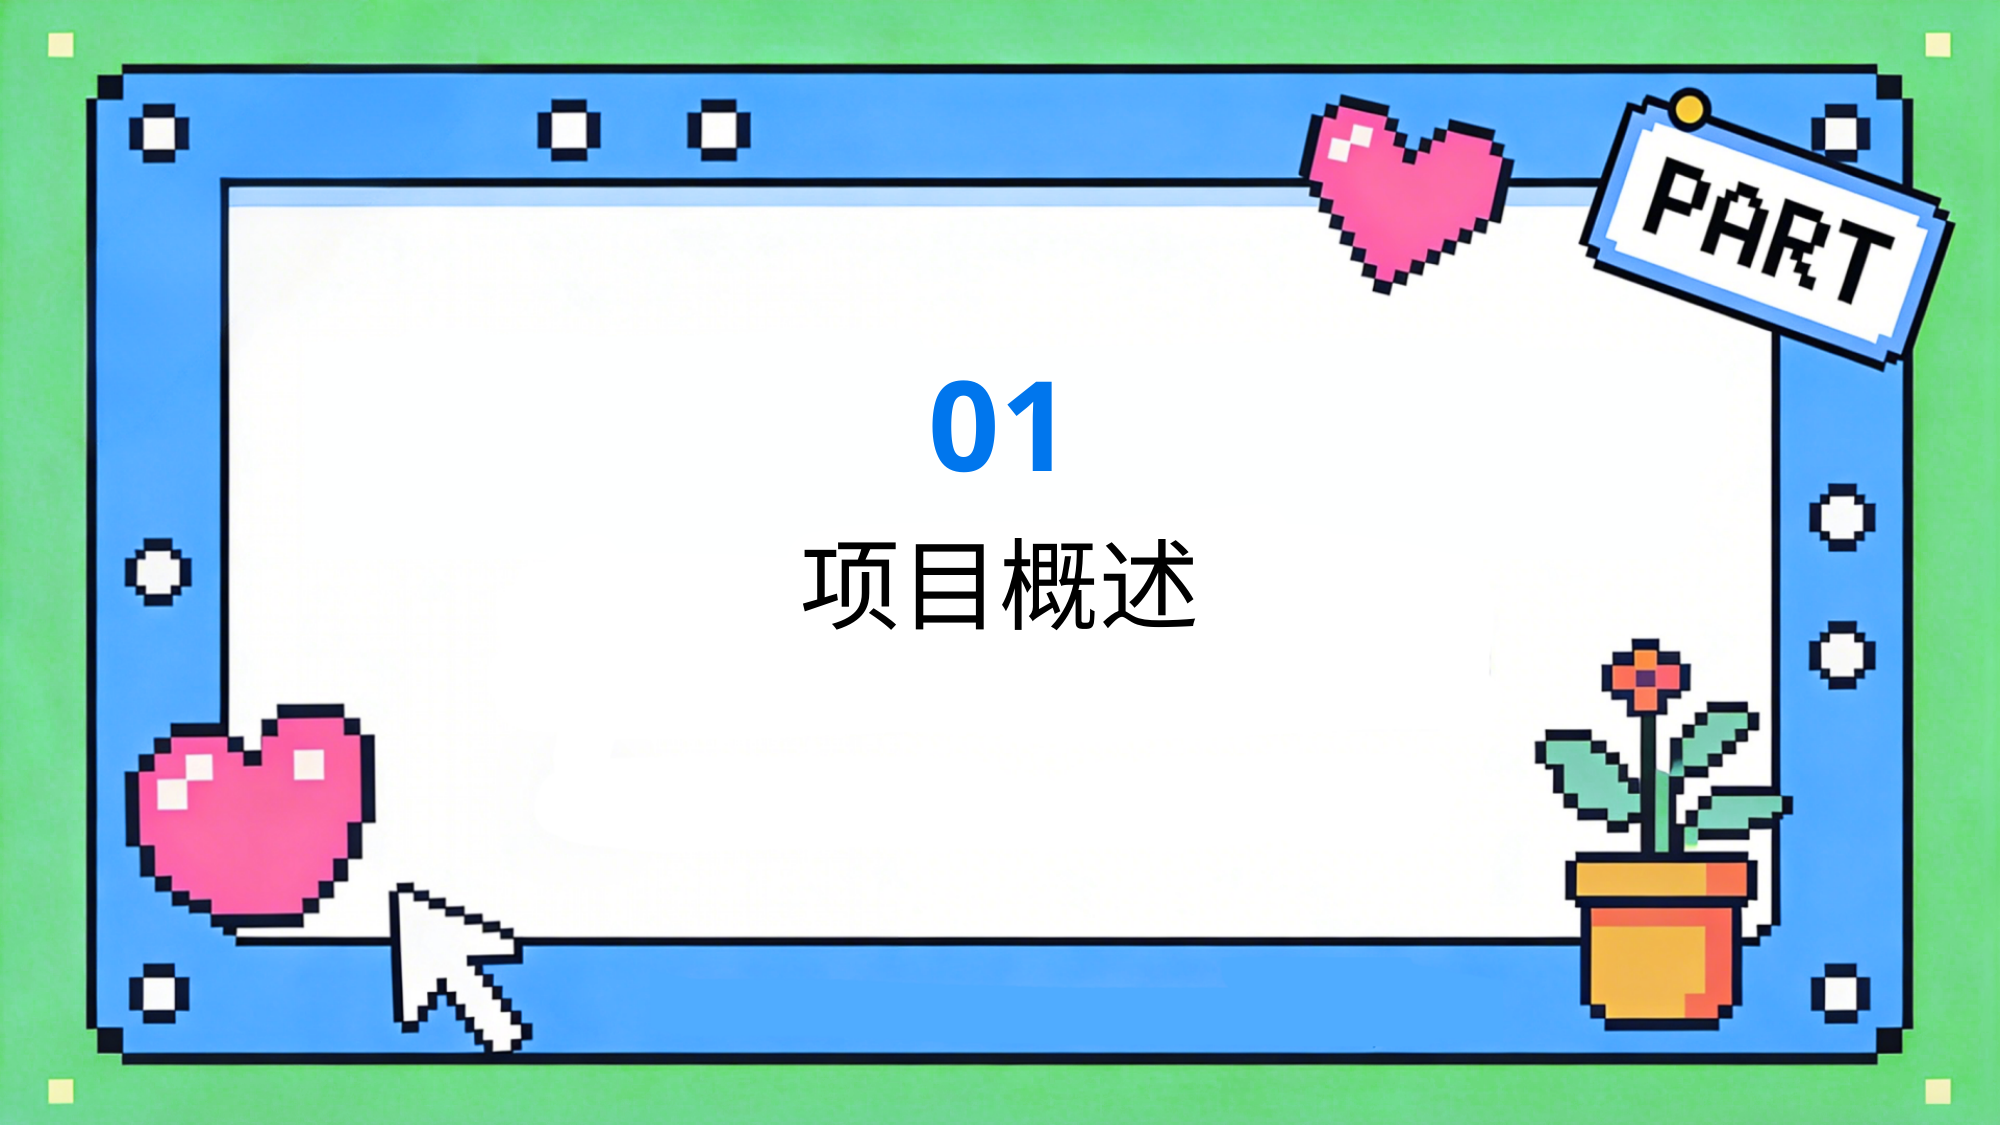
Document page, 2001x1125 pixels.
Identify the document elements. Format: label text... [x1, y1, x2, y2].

list 01 [874, 277, 1126, 497]
title 项目概述 [421, 522, 1579, 699]
picture [0, 0, 2000, 1125]
